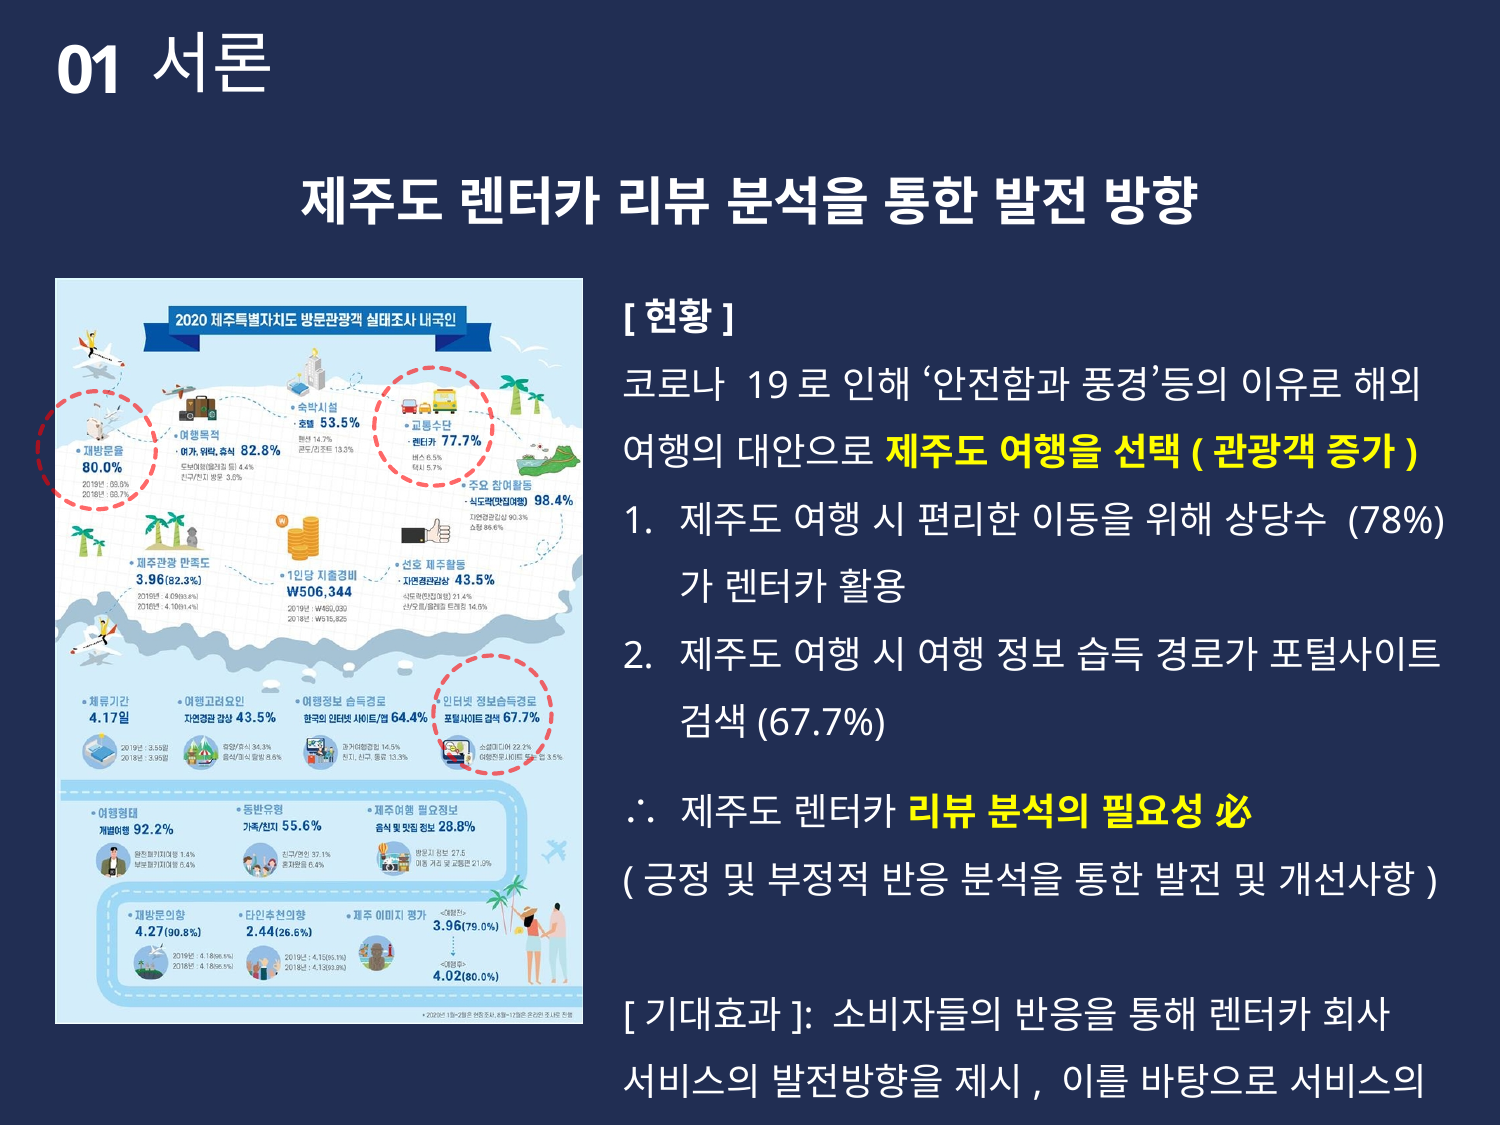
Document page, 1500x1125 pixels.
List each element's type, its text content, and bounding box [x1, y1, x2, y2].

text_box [41, 13, 656, 116]
text_box 제주도 렌터카 리뷰 분석을 통한 발전 방향 [280, 129, 1219, 239]
text_box [현황] 코로나 19로 인해 ‘안전함과 풍경’등의 이유로 해외 여행의 대안으로 제주도 여행을 선택(관광객 증가) 제주도 여행 시 편리한 이동을 위해 상당수 (78%)가 렌터카 활용 제주도 여행 시 여행 정보 습득 경로가 포털사이트 검색(67.7%) ∴ 제주도 렌터카 리뷰 분석의 필요성 必 (긍정 및 부정적 반응 분석을 통한 발전 및 개선사항) [기대효과]: 소비자들의 반응을 통해 렌터카 회사 서비스의 발전방향을 제시, 이를 바탕으로 서비스의 질 향상 기대 [608, 263, 1471, 1125]
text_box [37, 278, 583, 1024]
